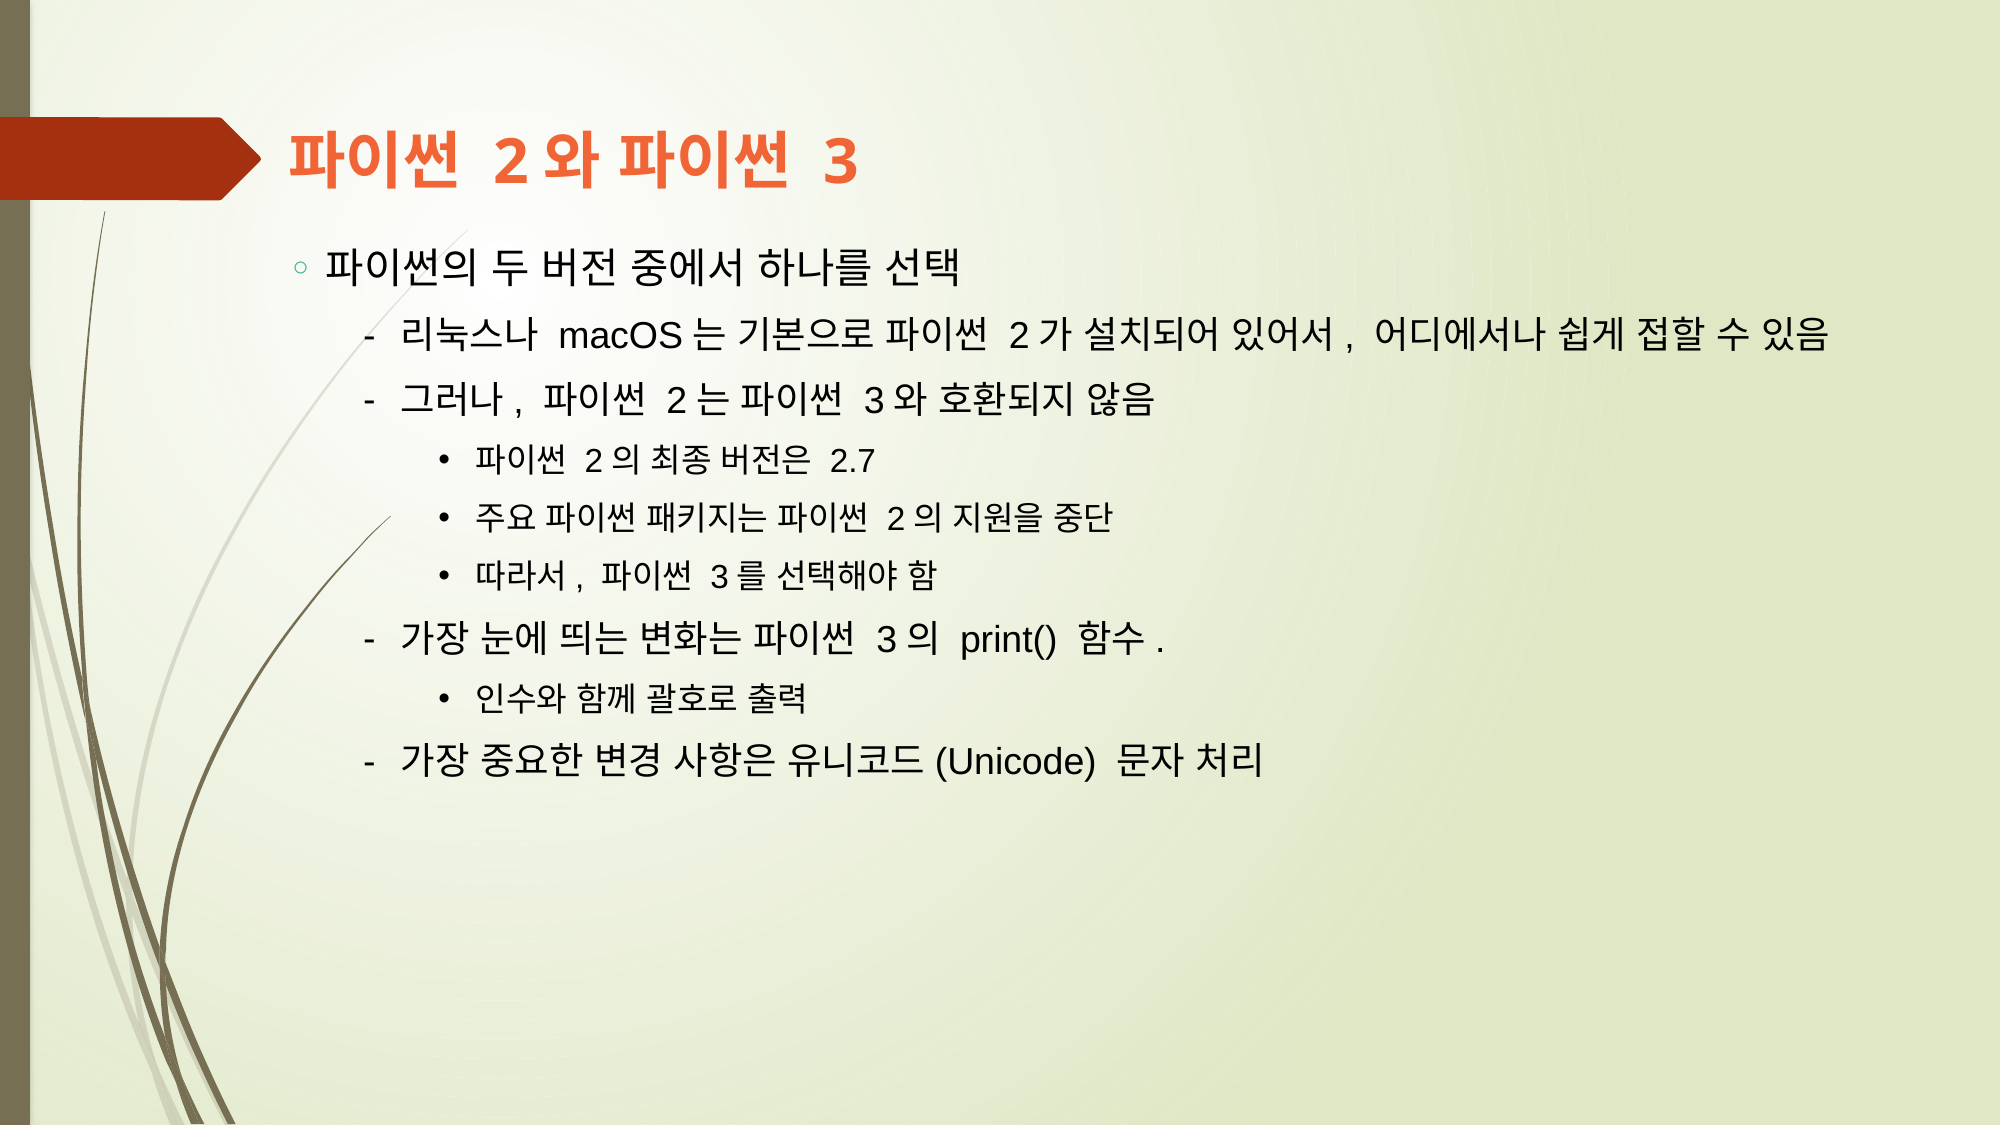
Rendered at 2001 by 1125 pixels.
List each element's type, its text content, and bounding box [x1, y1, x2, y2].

text_box 파이썬 2와 파이썬 3 [273, 108, 2000, 219]
text_box 파이썬의 두 버전 중에서 하나를 선택 리눅스나 macOS는 기본으로 파이썬 2가 설치되어 있어서, 어디에서나 쉽게 접할 수 있음 그러나, 파이썬 2는 파이썬 3와 호환되지 않음 파이썬 2의 최종 버전은 2.7 주요 파이썬 패키지는 파이썬 2의 지원을 중단 따라서, 파이썬 3를 선택해야 함 가장 눈에 띄는 변화는 파이썬 3의 print() 함수. 인수와 함께 괄호로 출력 가장 중요한 변경 사항은 유니코드(Unicode) 문자 처리 [273, 224, 2000, 1109]
